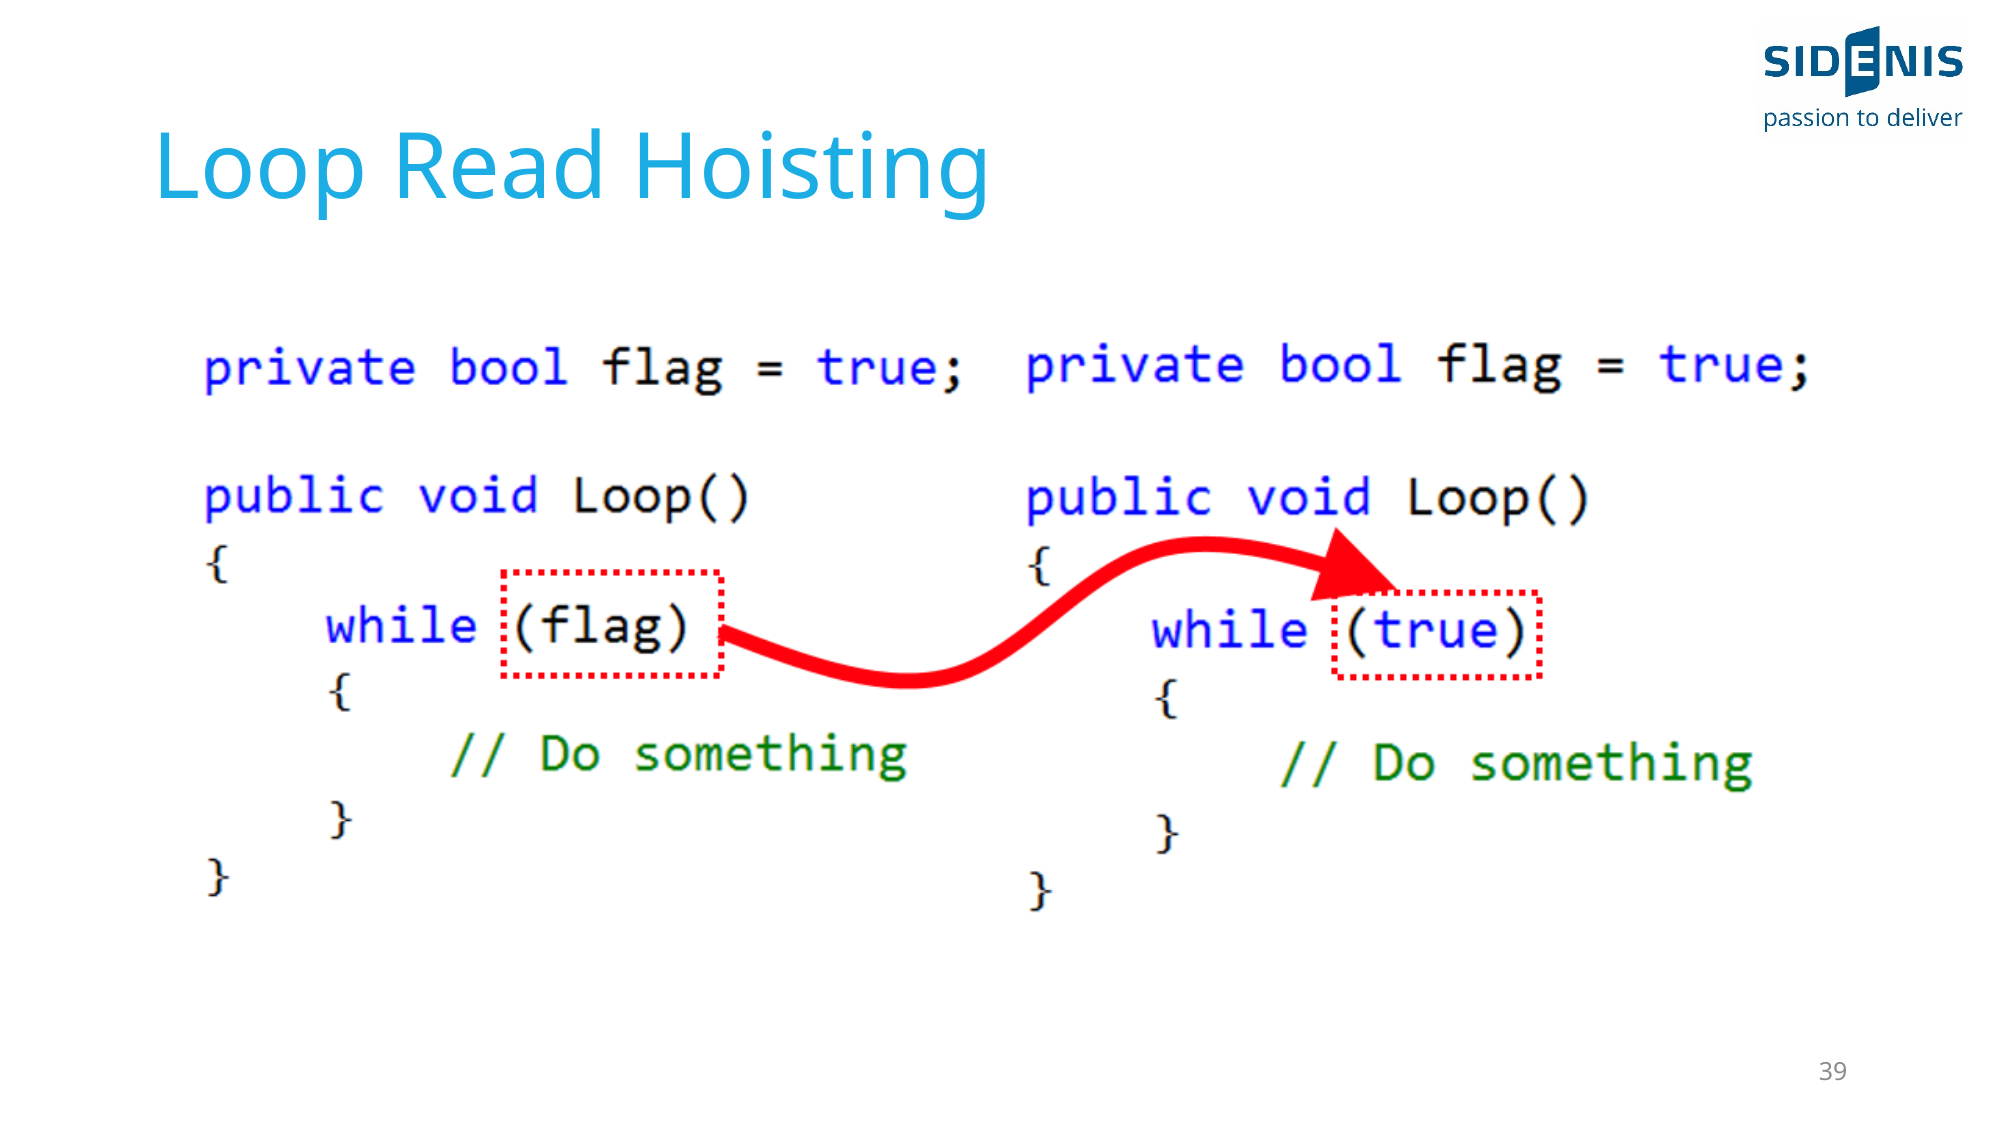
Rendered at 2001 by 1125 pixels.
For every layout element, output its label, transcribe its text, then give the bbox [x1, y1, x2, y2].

picture [1757, 20, 1968, 139]
title Loop Read Hoisting [137, 59, 1863, 278]
slide_number 39 [1412, 1042, 1863, 1103]
picture [174, 277, 1826, 931]
